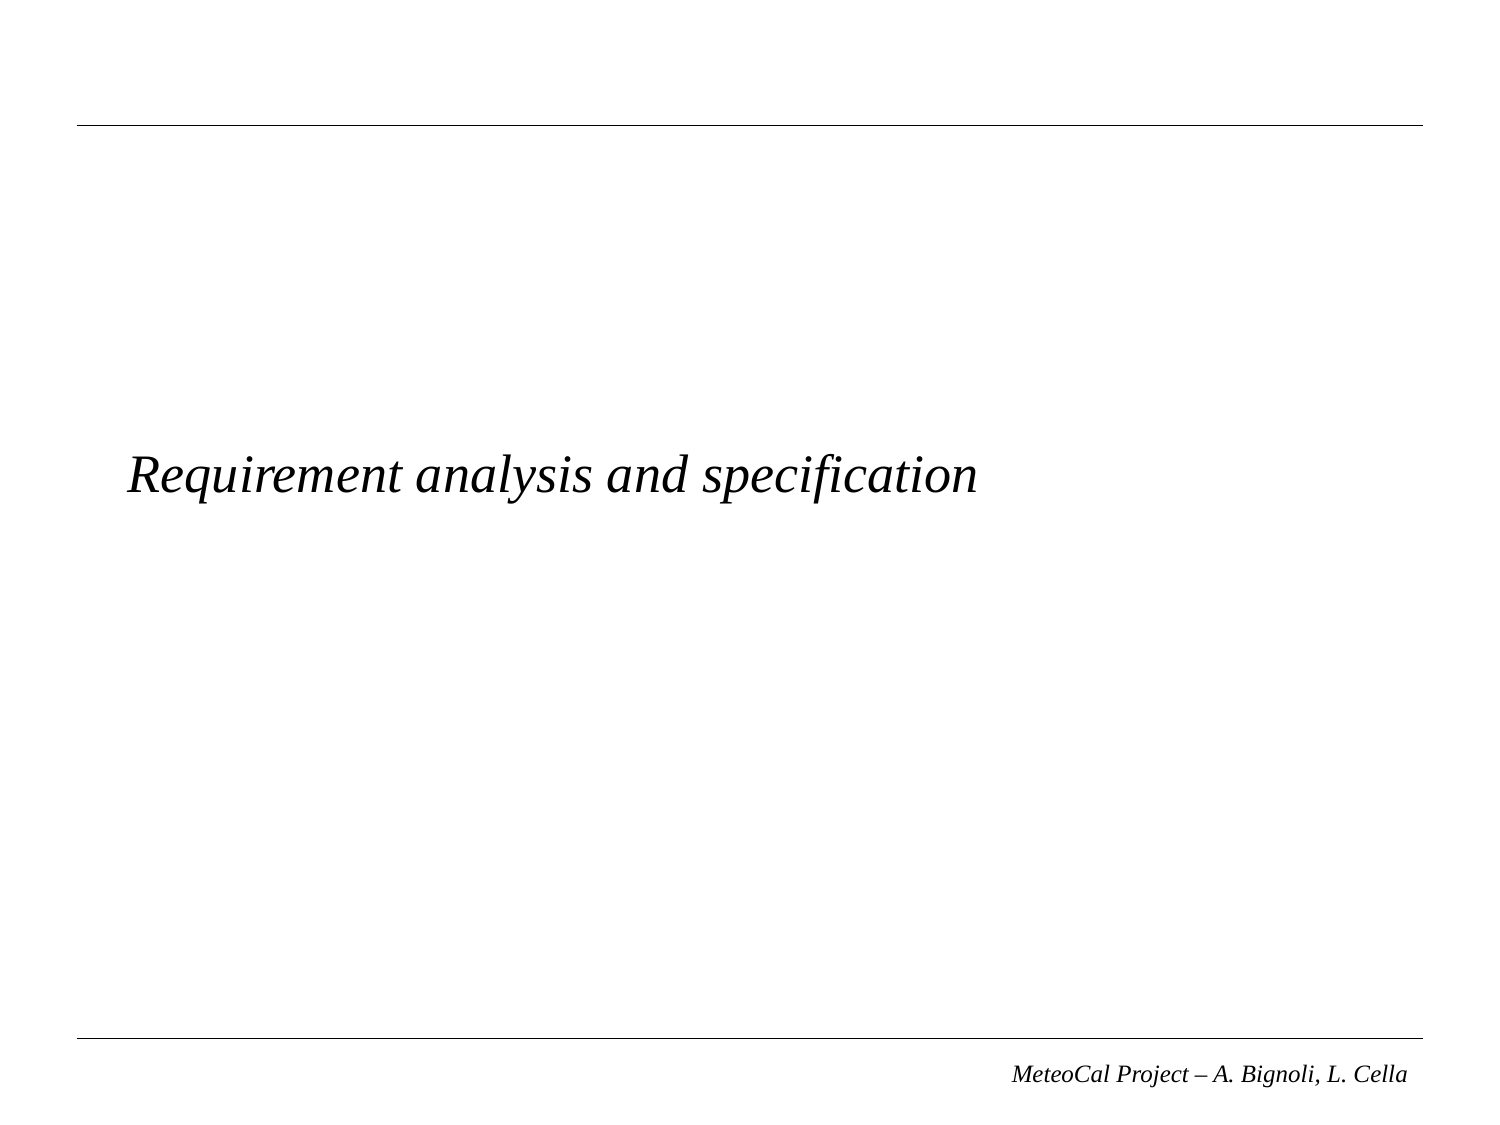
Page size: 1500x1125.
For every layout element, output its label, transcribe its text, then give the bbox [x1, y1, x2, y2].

footer MeteoCal Project – A. Bignoli, L. Cella [76, 1042, 1424, 1103]
title Requirement analysis and specification [112, 349, 1388, 591]
